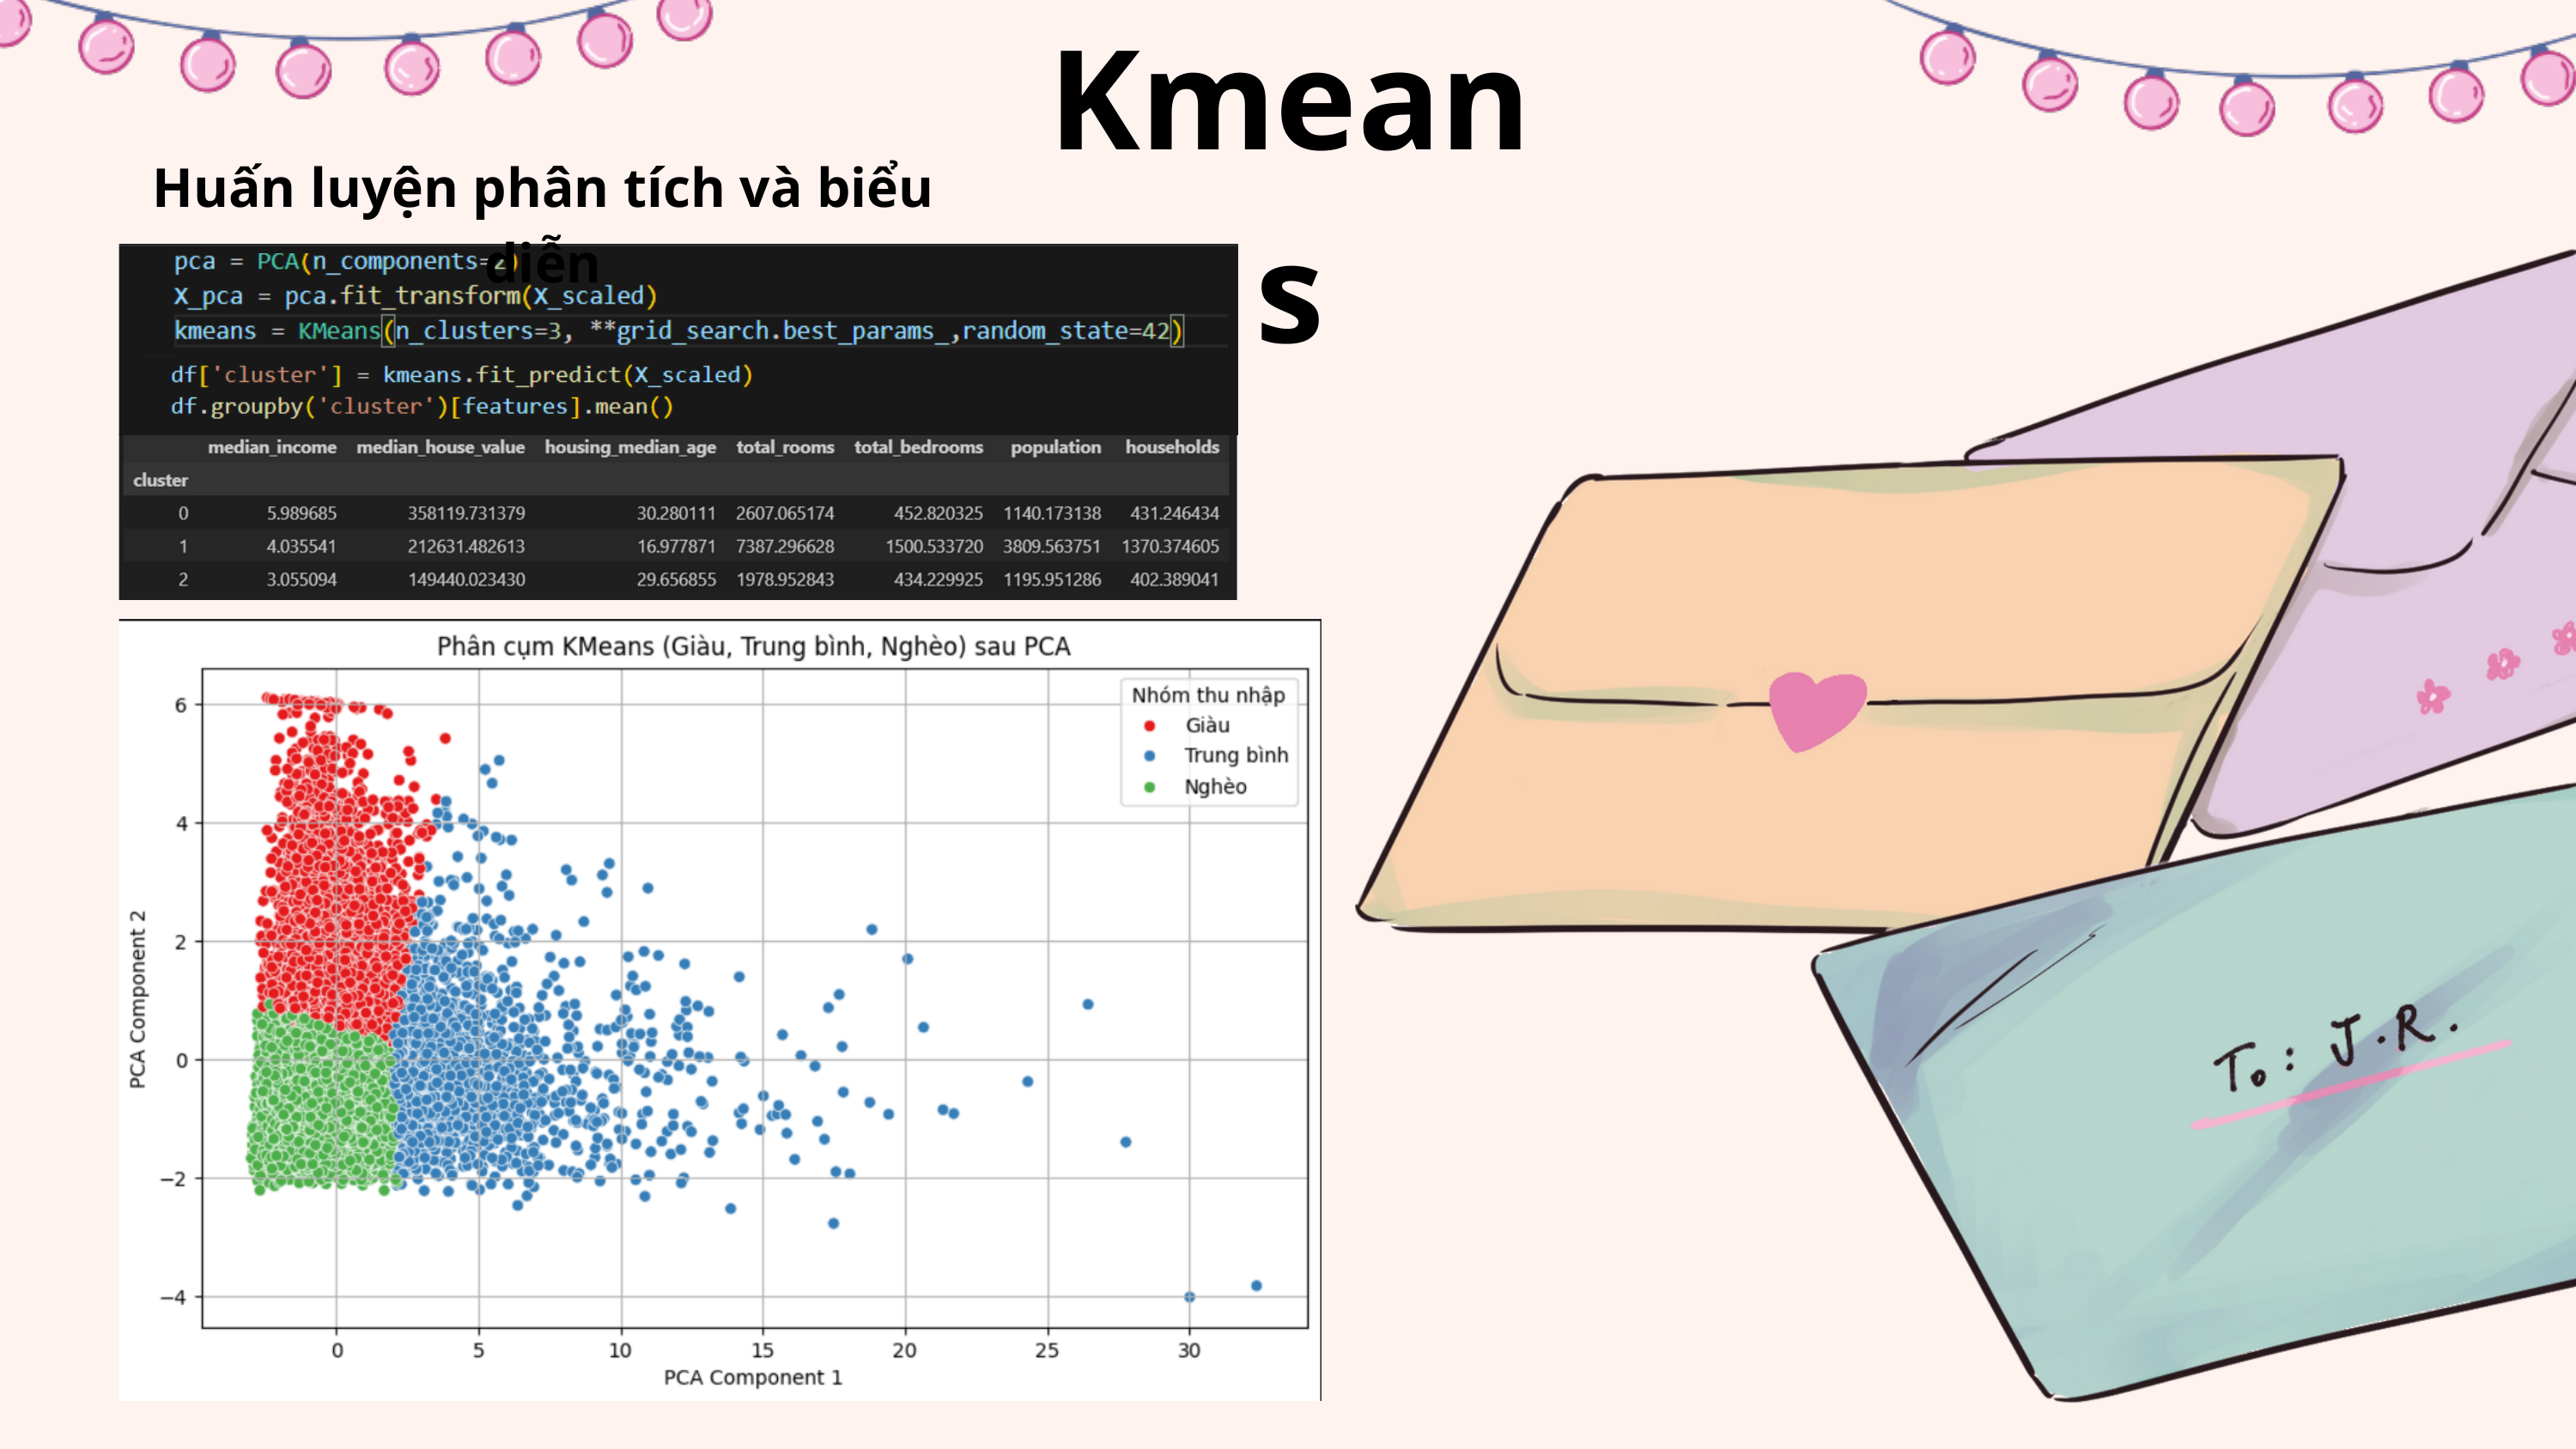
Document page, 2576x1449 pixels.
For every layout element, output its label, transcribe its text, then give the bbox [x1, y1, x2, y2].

text_box [1878, 0, 2576, 139]
text_box [118, 294, 1238, 435]
text_box [1355, 244, 2576, 1404]
text_box Kmeans [1035, 0, 1546, 372]
text_box [118, 435, 1237, 600]
text_box [144, 253, 1035, 364]
text_box [118, 619, 1321, 1401]
text_box [989, 244, 1035, 253]
text_box Huấn luyện phân tích và biểu diễn [97, 142, 989, 294]
text_box [0, 0, 752, 101]
